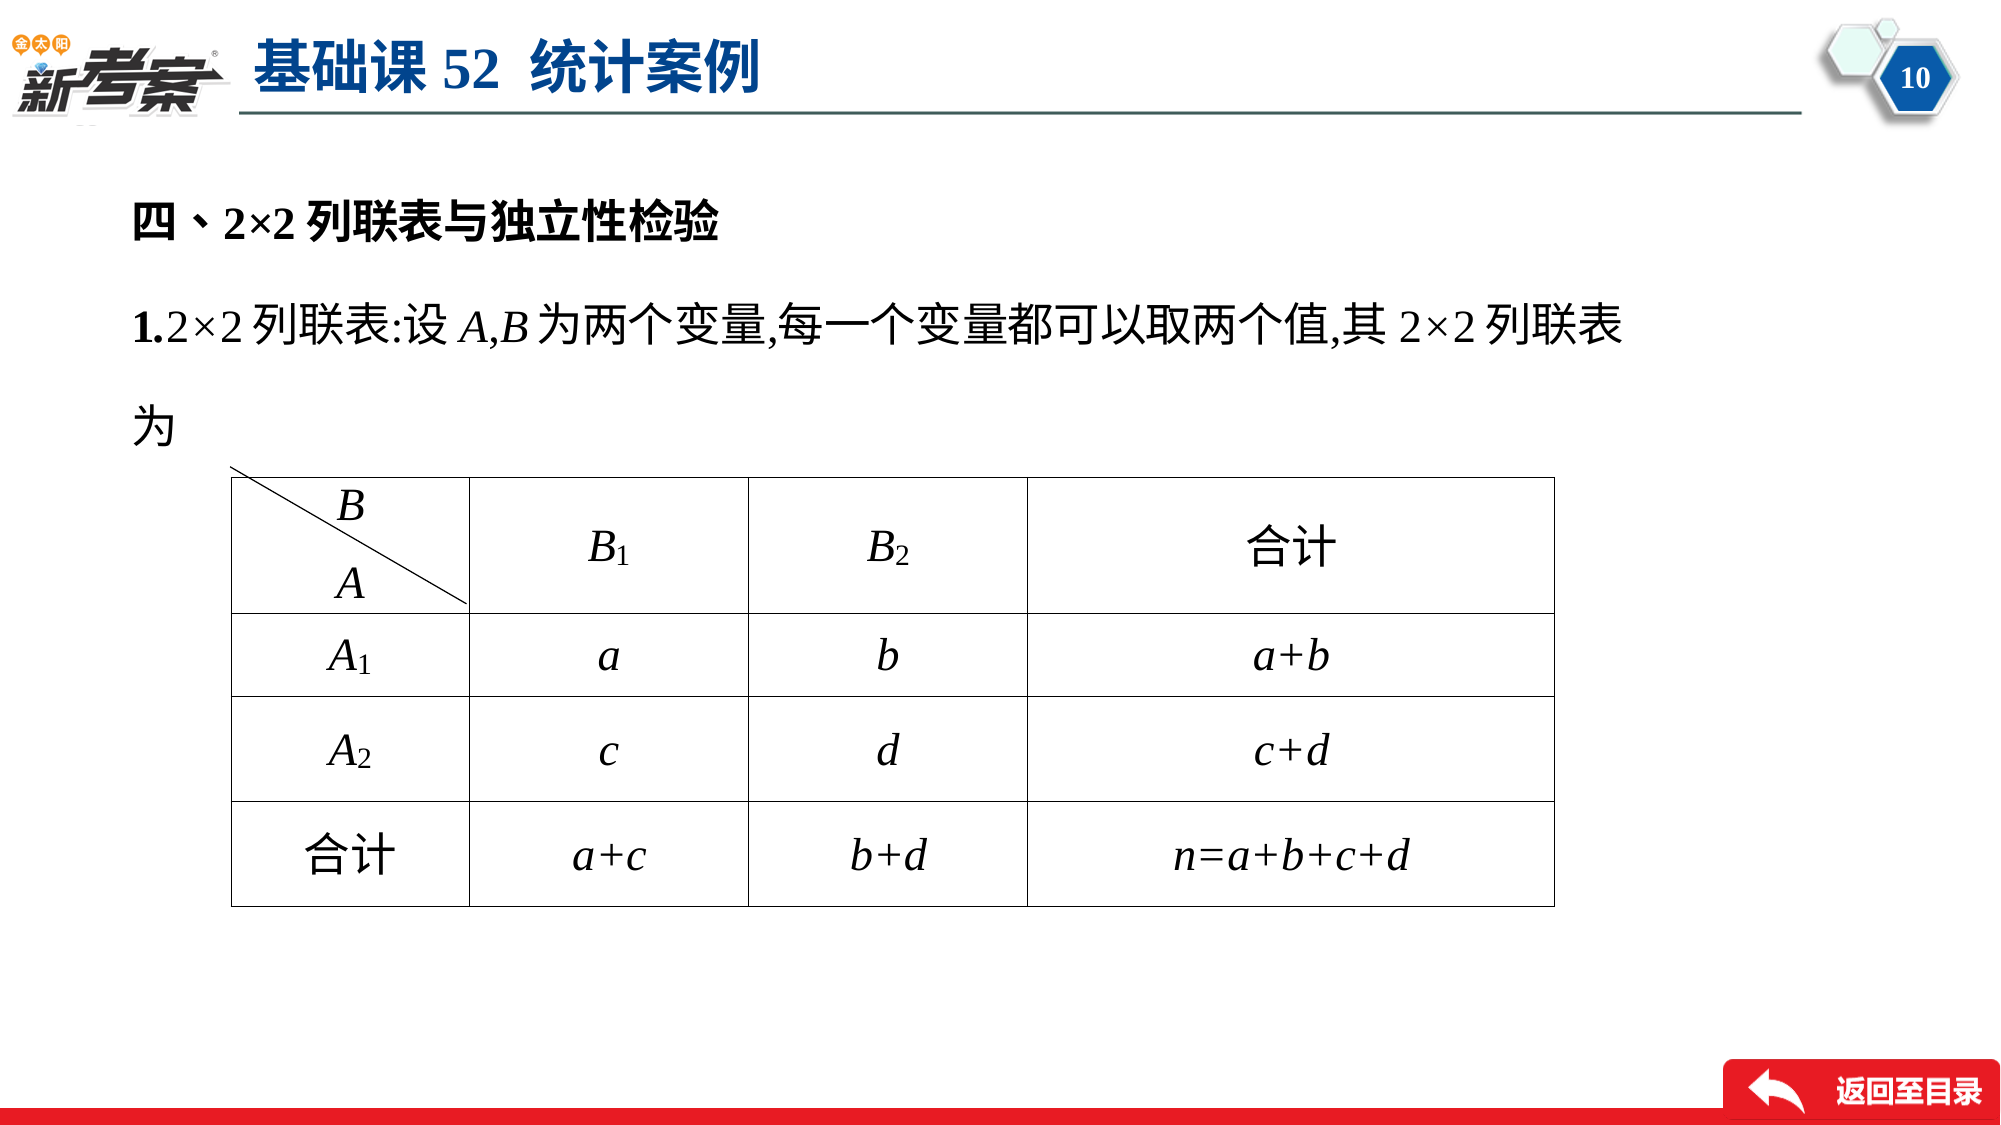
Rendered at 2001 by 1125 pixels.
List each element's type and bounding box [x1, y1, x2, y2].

text_box [131, 169, 1728, 1016]
picture [0, 0, 2001, 1125]
